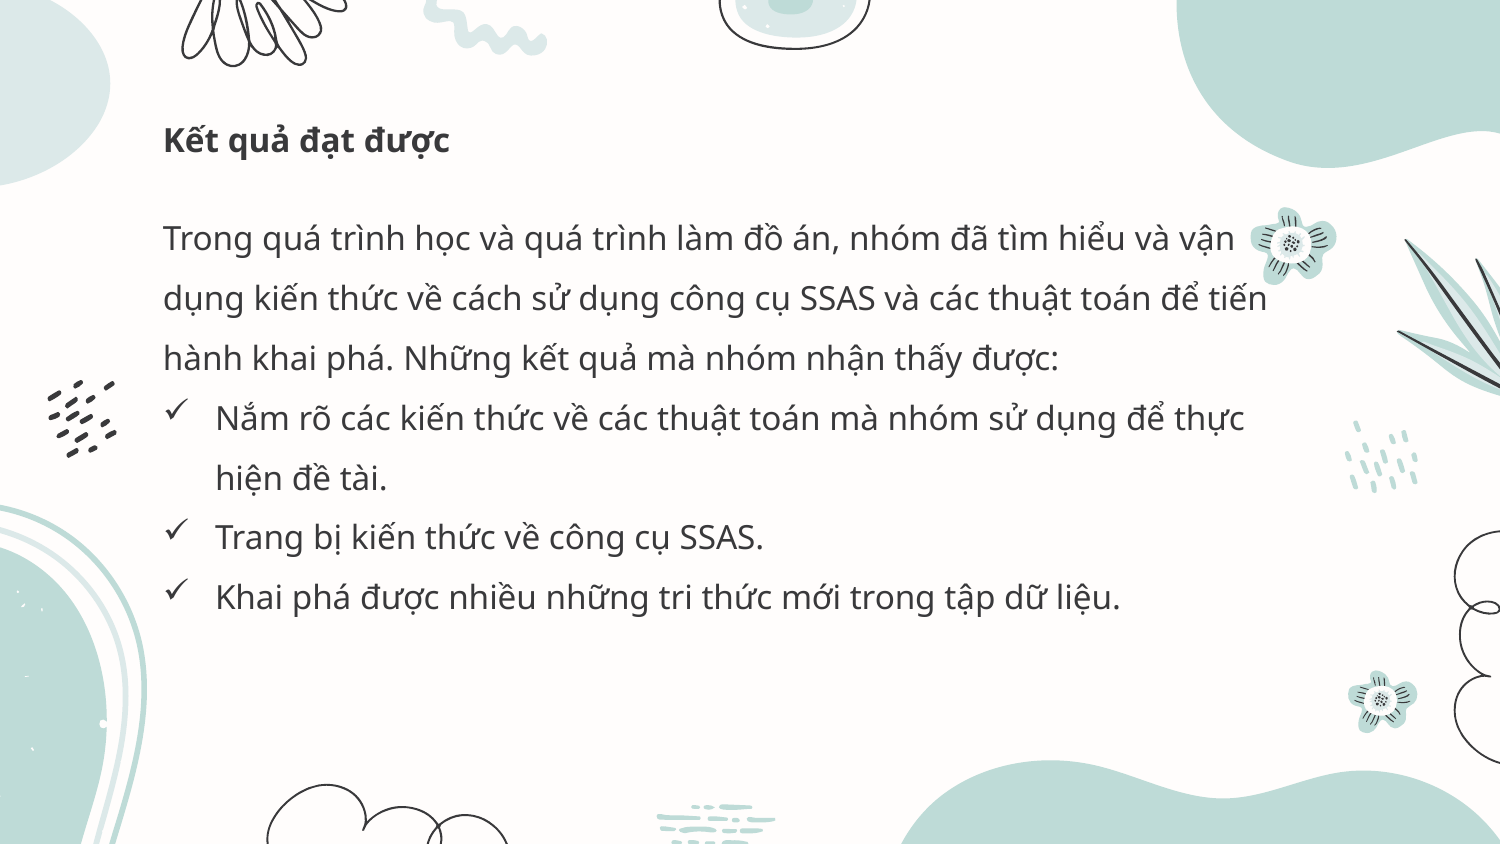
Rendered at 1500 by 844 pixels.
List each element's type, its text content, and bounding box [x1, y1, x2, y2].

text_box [1250, 206, 1338, 286]
text_box Trong quá trình học và quá trình làm đồ án, nhóm đã tìm hiểu và vận dụng kiến thức về cách sử dụng công cụ SSAS và các thuật toán để tiến hành khai phá. Những kết quả mà nhóm nhận thấy được: Nắm rõ các kiến thức về các thuật toán mà nhóm sử dụng để thực hiện đề tài. Trang bị kiến thức về công cụ SSAS. Khai phá được nhiều những tri thức mới trong tập dữ liệu. [125, 182, 1291, 810]
text_box Kết quả đạt được [124, 84, 519, 158]
